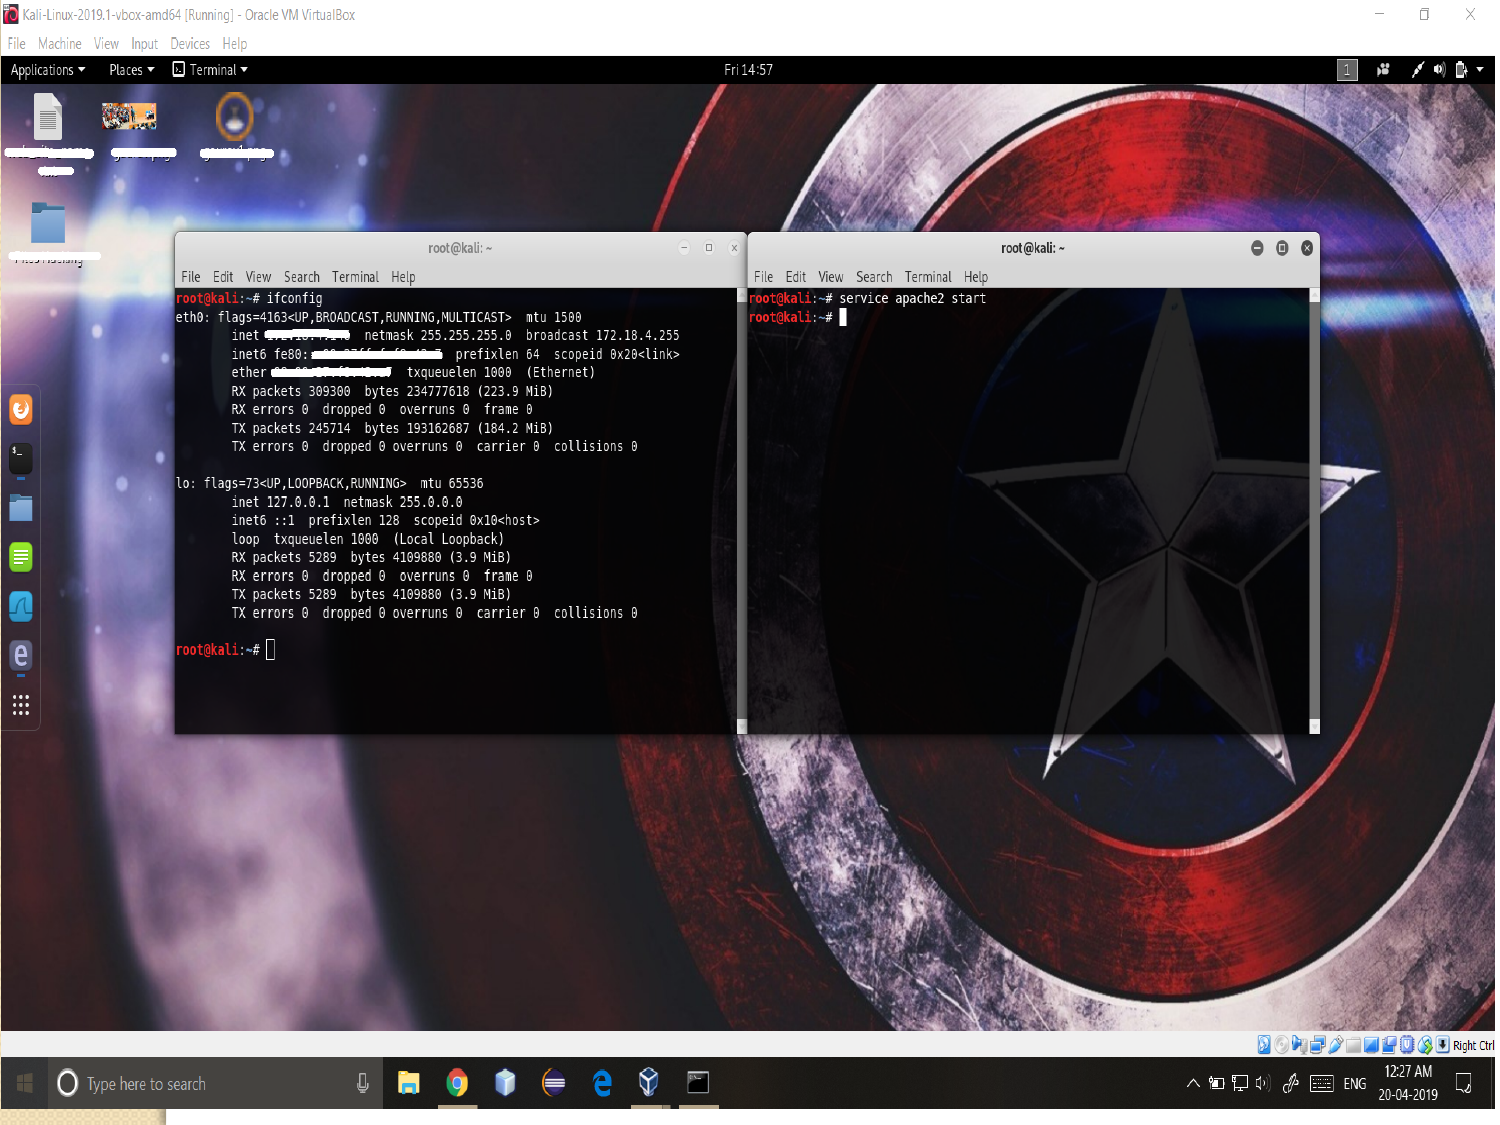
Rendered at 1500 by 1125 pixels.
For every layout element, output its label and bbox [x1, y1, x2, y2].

list [0, 0, 1495, 1109]
